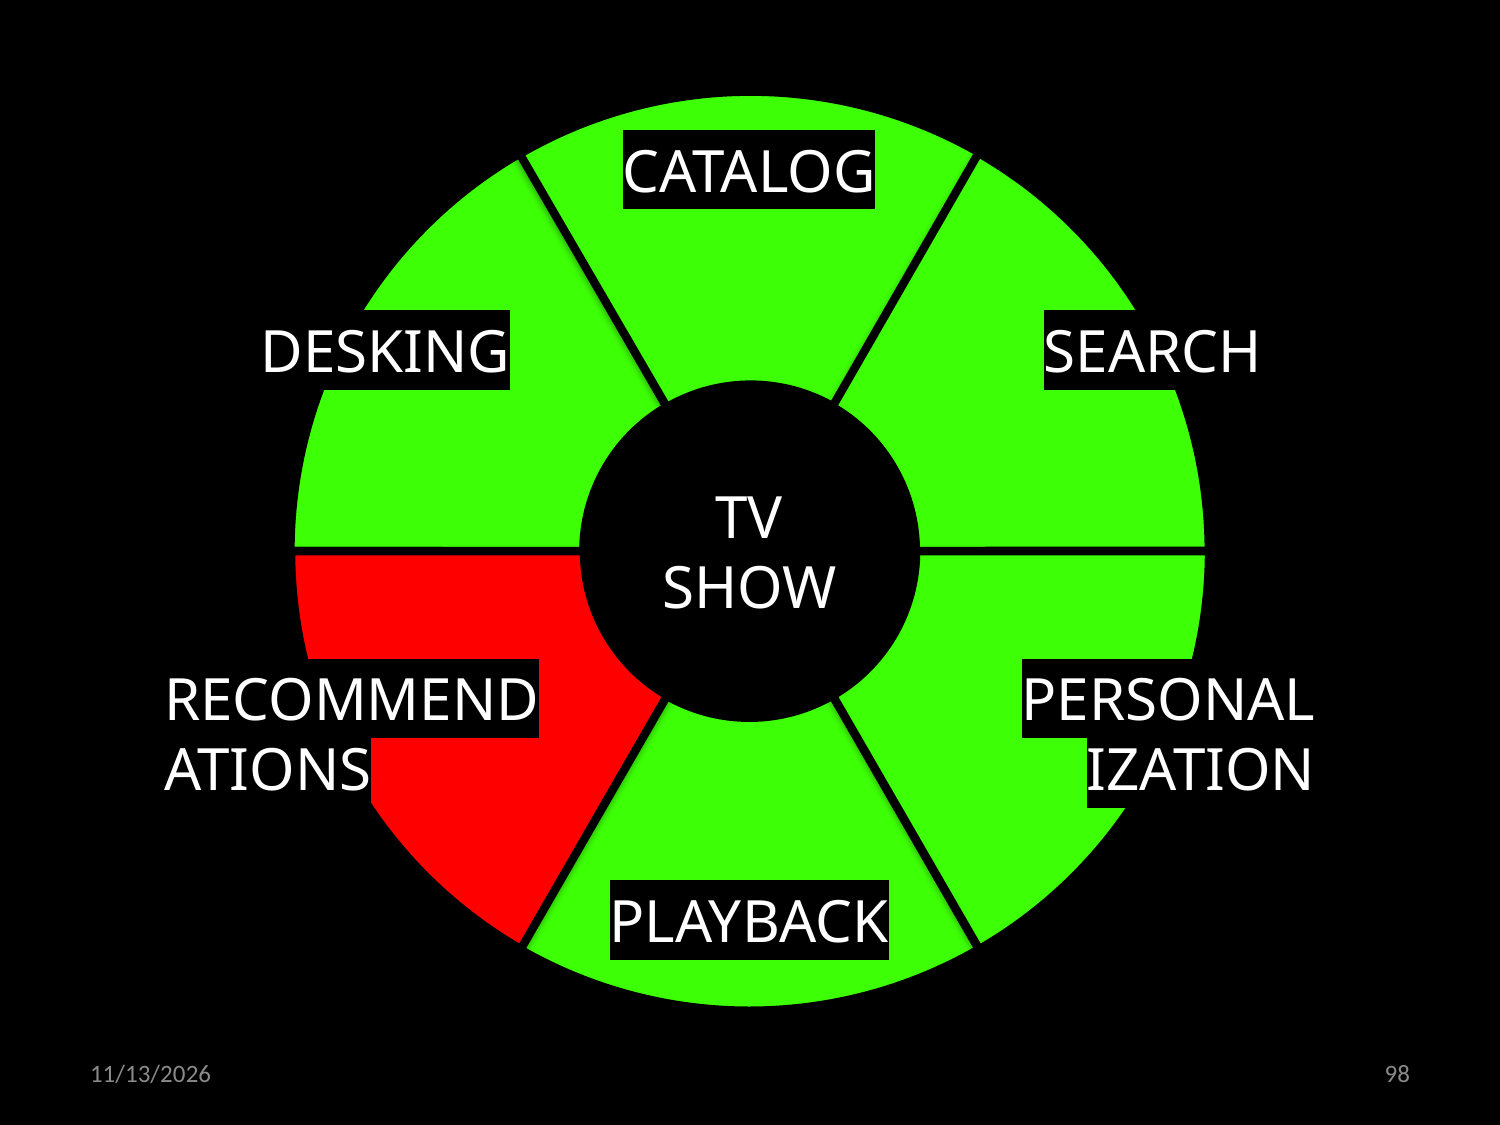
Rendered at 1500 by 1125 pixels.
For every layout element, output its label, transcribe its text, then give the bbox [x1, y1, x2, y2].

text_box DESKING [246, 306, 526, 392]
text_box RECOMMEND ATIONS [149, 655, 554, 810]
text_box TV SHOW [647, 472, 852, 628]
text_box [832, 550, 1210, 950]
text_box PERSONAL IZATION [1006, 655, 1330, 810]
text_box SEARCH [1029, 306, 1277, 392]
text_box [524, 696, 974, 1012]
slide_number 98 [1074, 1042, 1425, 1103]
text_box CATALOG [607, 126, 891, 212]
text_box [290, 550, 668, 950]
text_box [289, 154, 662, 550]
text_box [519, 90, 980, 408]
text_box [831, 152, 1210, 550]
text_box PLAYBACK [594, 876, 904, 962]
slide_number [75, 1042, 425, 1103]
